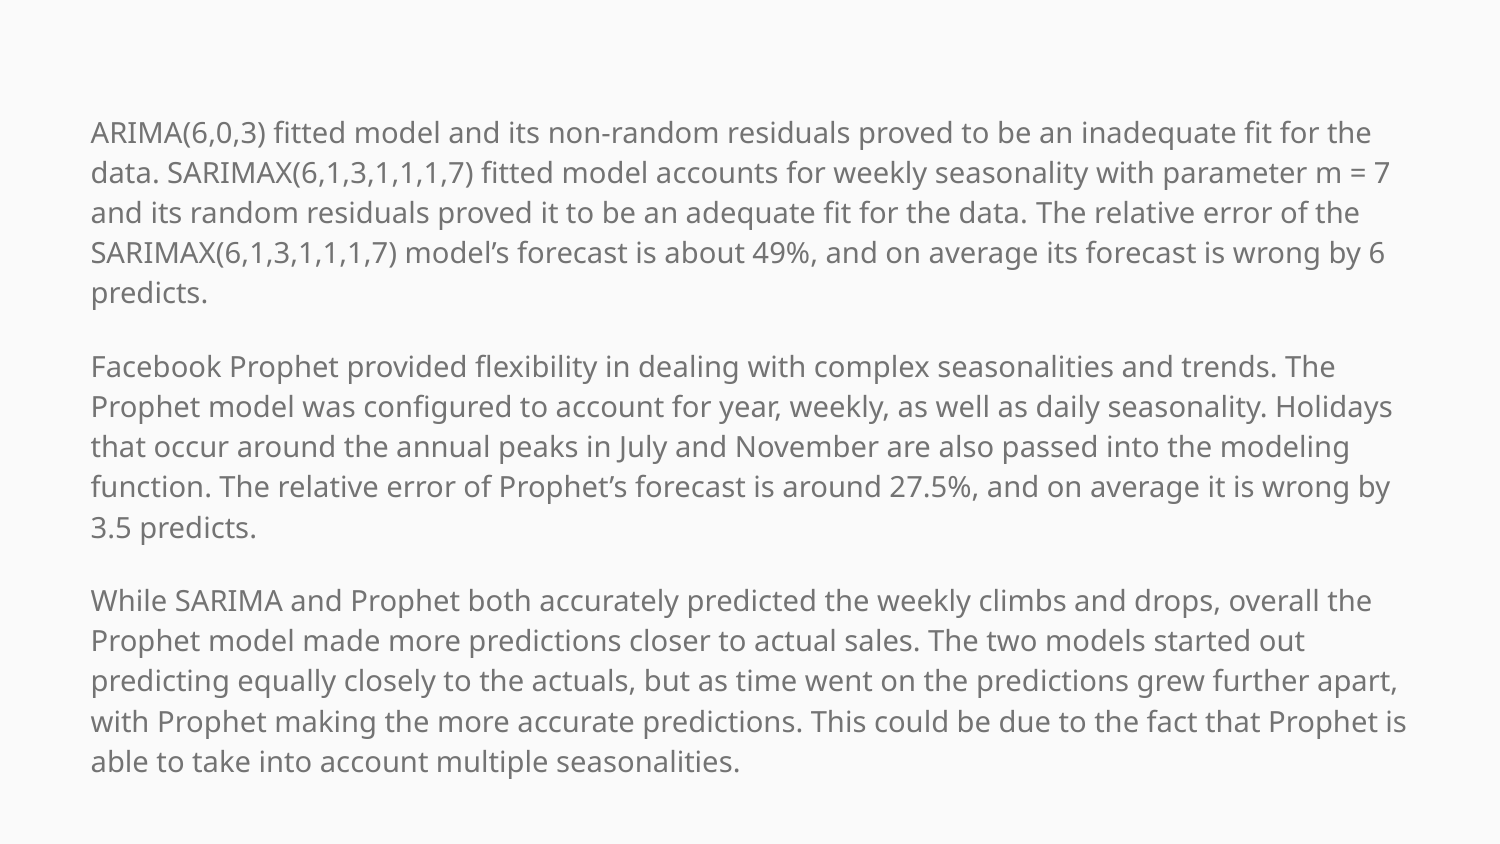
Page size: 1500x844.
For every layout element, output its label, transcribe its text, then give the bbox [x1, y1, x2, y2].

list ARIMA(6,0,3) fitted model and its non-random residuals proved to be an inadequate fit for the data. SARIMAX(6,1,3,1,1,1,7) fitted model accounts for weekly seasonality with parameter m = 7 and its random residuals proved it to be an adequate fit for the data. The relative error of the SARIMAX(6,1,3,1,1,1,7) model’s forecast is about 49%, and on average its forecast is wrong by 6 predicts. Facebook Prophet provided flexibility in dealing with complex seasonalities and trends. The Prophet model was configured to account for year, weekly, as well as daily seasonality. Holidays that occur around the annual peaks in July and November are also passed into the modeling function. The relative error of Prophet’s forecast is around 27.5%, and on average it is wrong by 3.5 predicts. While SARIMA and Prophet both accurately predicted the weekly climbs and drops, overall the Prophet model made more predictions closer to actual sales. The two models started out predicting equally closely to the actuals, but as time went on the predictions grew further apart, with Prophet making the more accurate predictions. This could be due to the fact that Prophet is able to take into account multiple seasonalities. [75, 93, 1425, 308]
